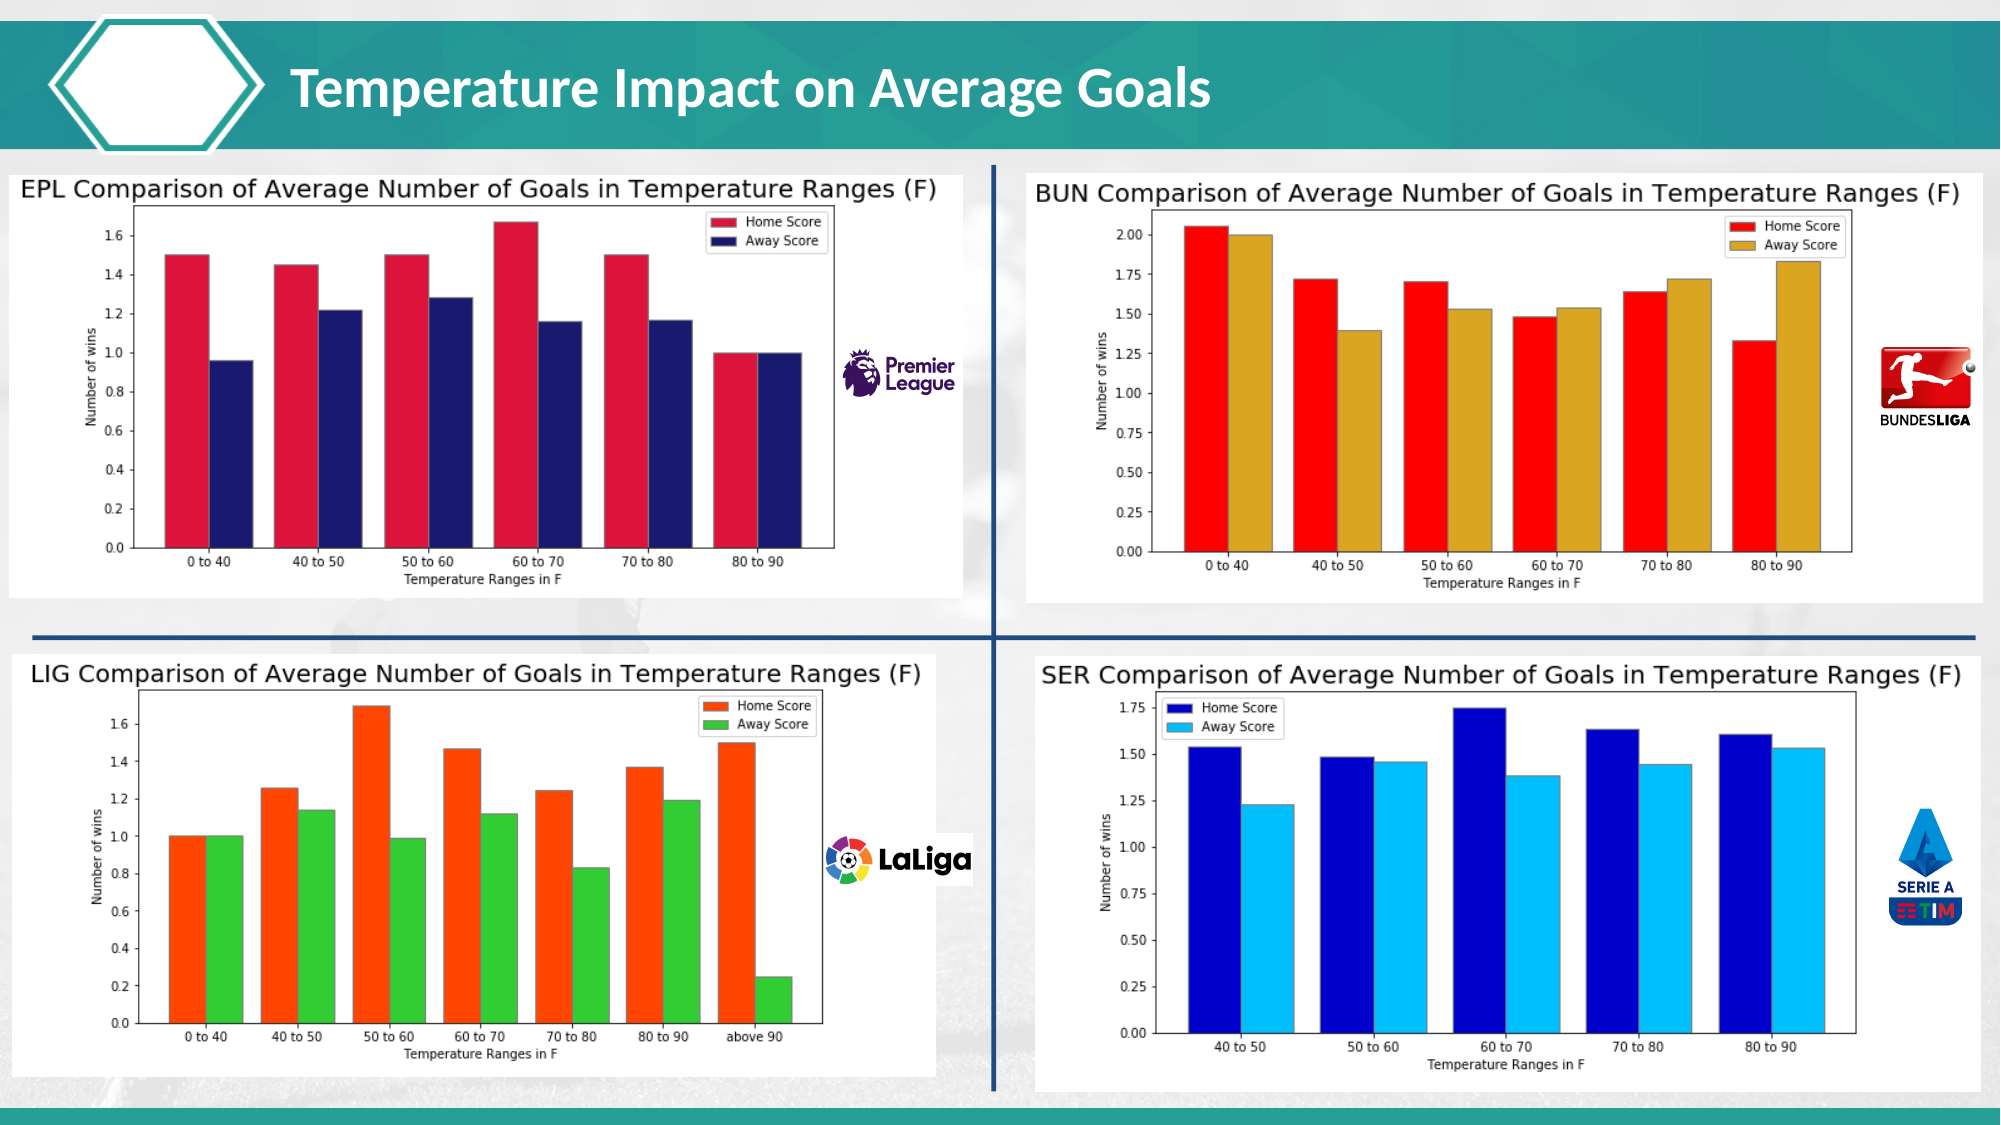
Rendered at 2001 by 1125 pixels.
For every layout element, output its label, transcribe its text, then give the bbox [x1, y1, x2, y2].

picture [0, 0, 2000, 1125]
title Temperature Impact on Average Goals [275, 18, 1952, 150]
